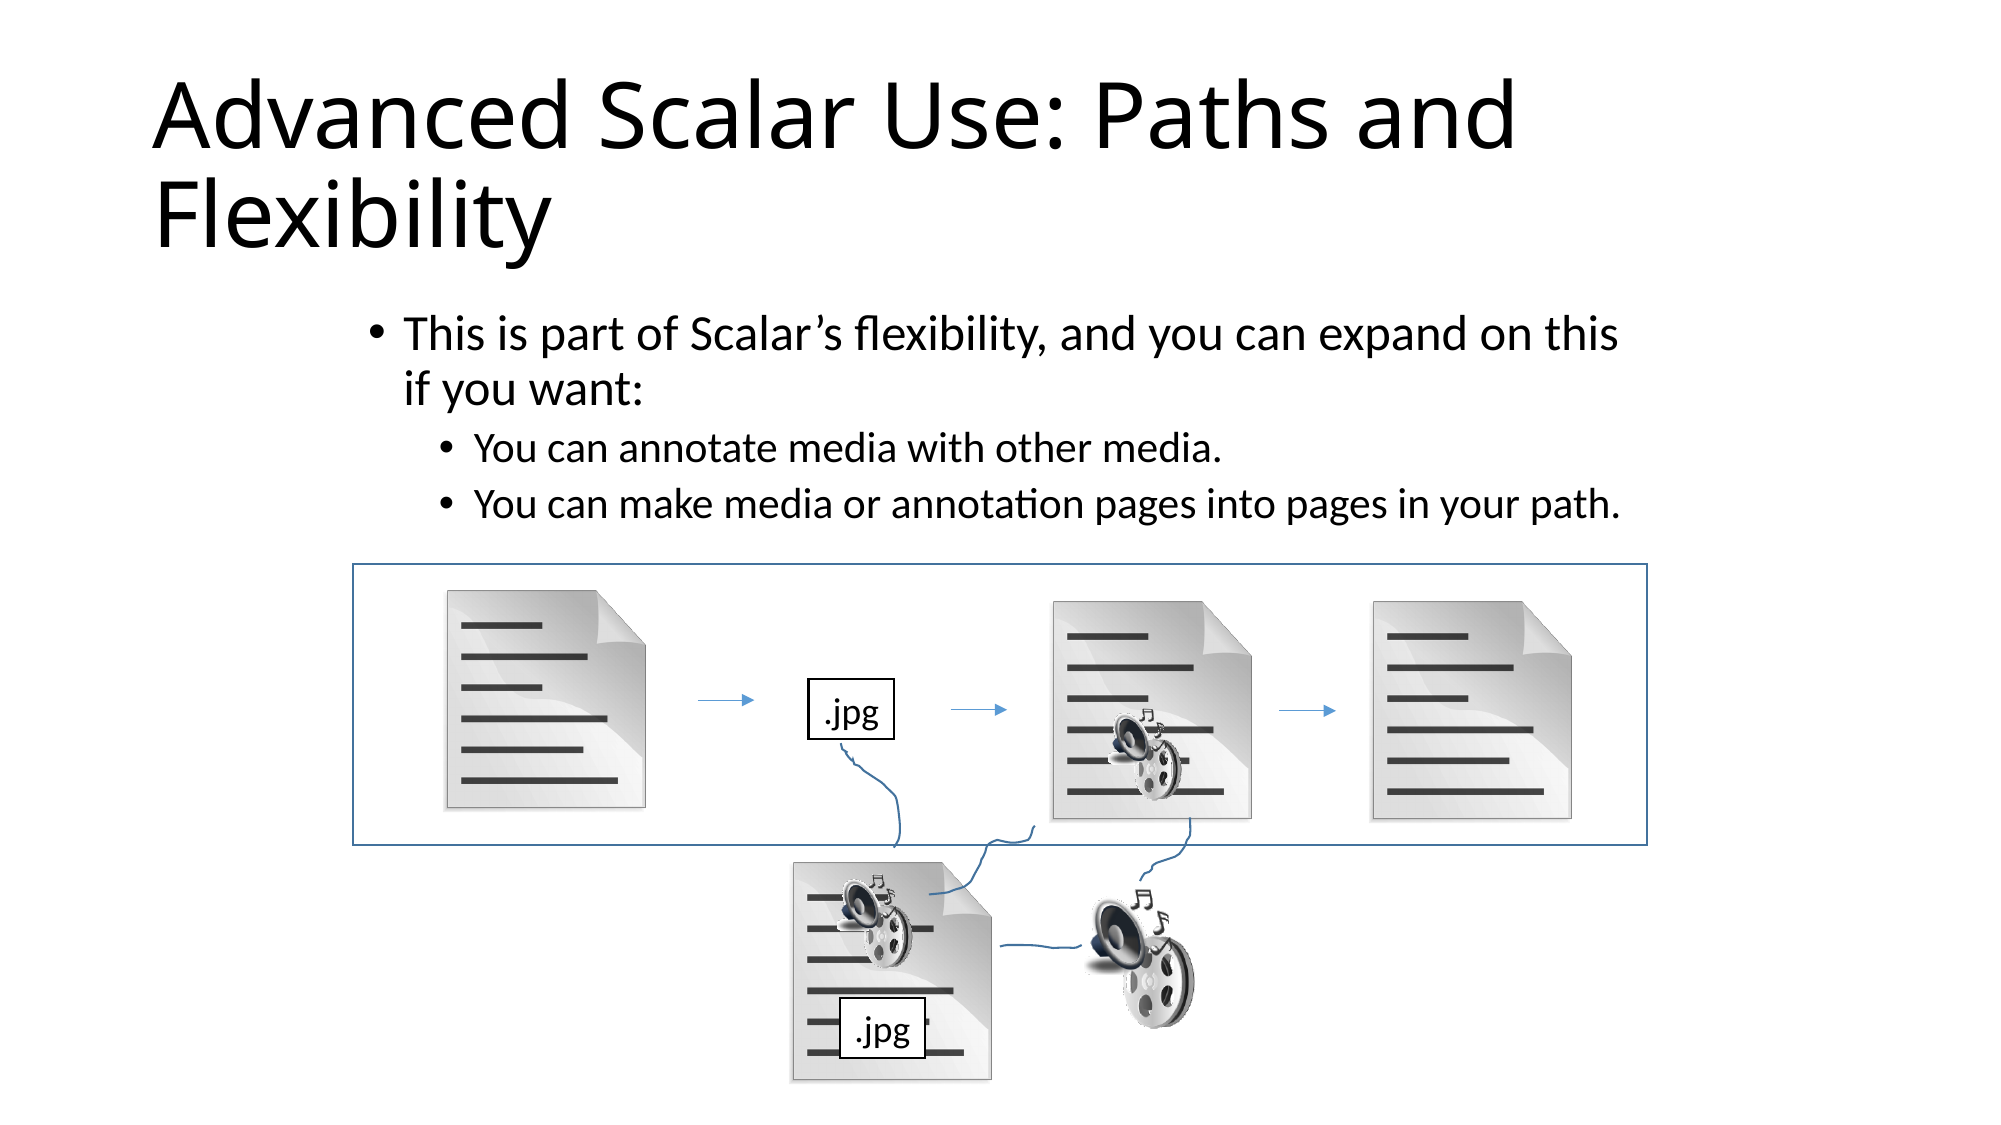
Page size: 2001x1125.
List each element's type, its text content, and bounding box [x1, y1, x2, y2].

title Advanced Scalar Use: Paths and Flexibility [137, 59, 1863, 278]
picture [1028, 592, 1264, 828]
text_box [983, 846, 1004, 853]
text_box [1139, 846, 1186, 882]
picture [422, 581, 658, 817]
text_box [1004, 943, 1083, 950]
list This is part of Scalar’s flexibility, and you can expand on this if you want: You can annotate media with other media. You can make media or annotation pages into pages in your path. [353, 299, 1647, 550]
picture [1084, 885, 1197, 1033]
picture [768, 853, 1004, 1089]
picture [1348, 592, 1584, 828]
text_box [352, 563, 1648, 846]
